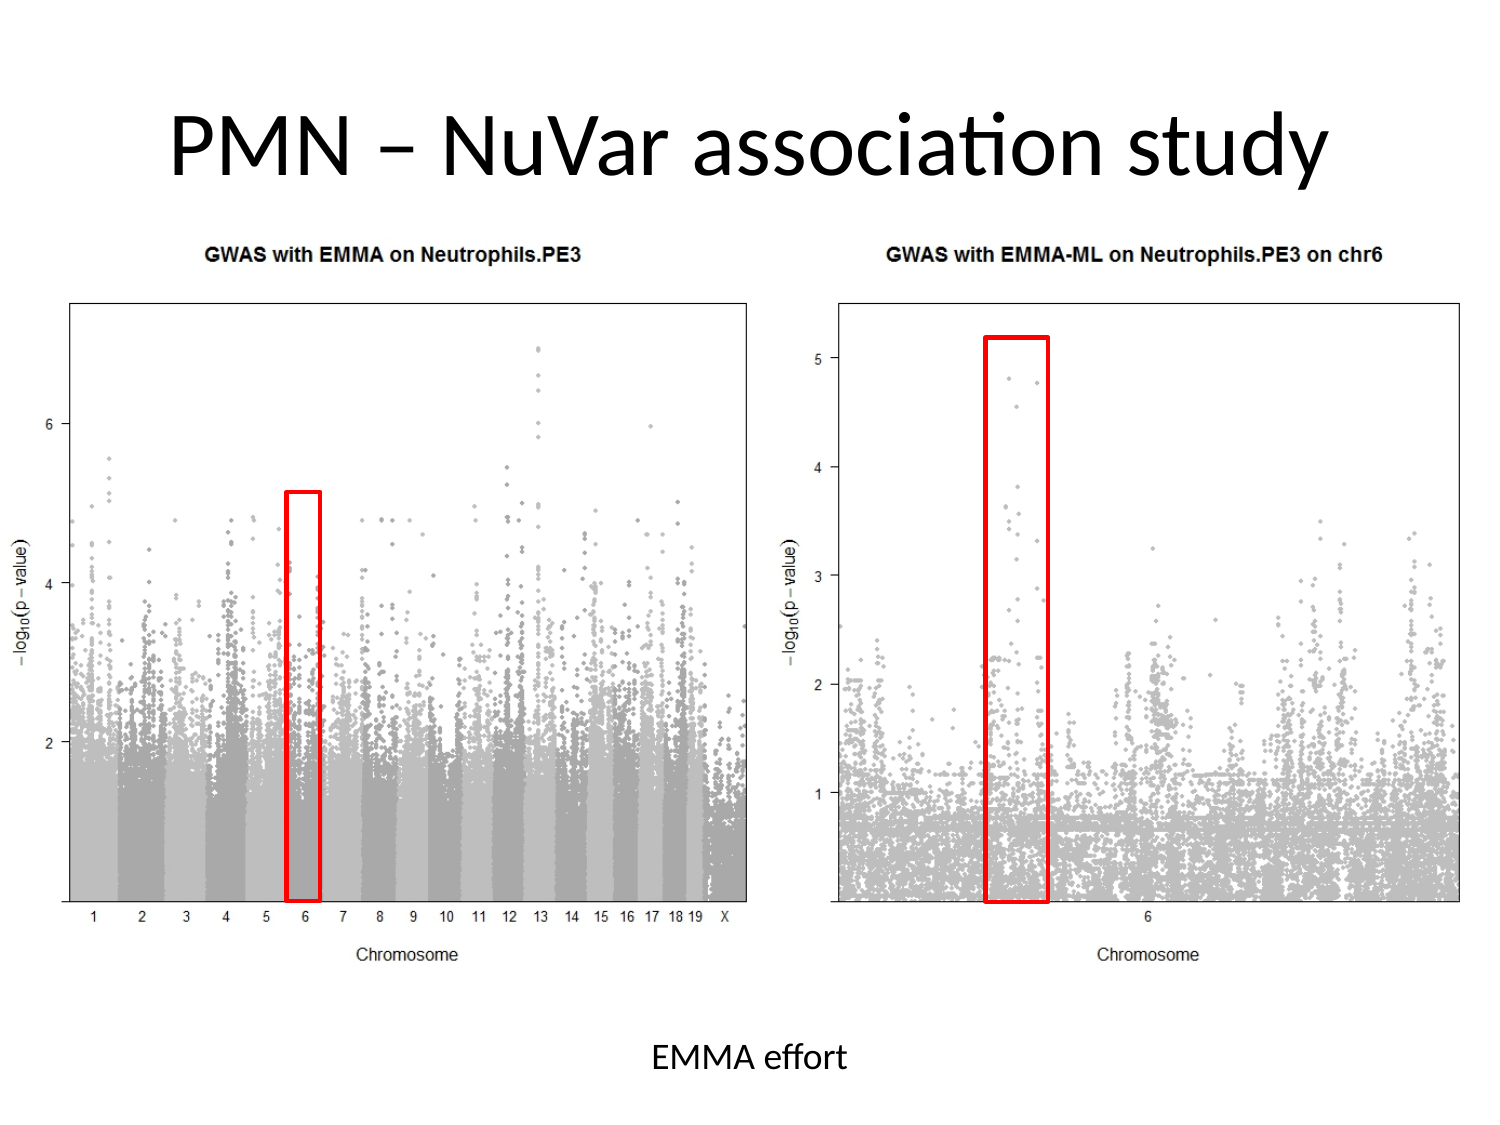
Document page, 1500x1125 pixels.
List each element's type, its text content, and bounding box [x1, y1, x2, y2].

picture [0, 237, 1500, 978]
text_box EMMA effort [636, 1024, 864, 1085]
title PMN – NuVar association study [75, 45, 1425, 233]
